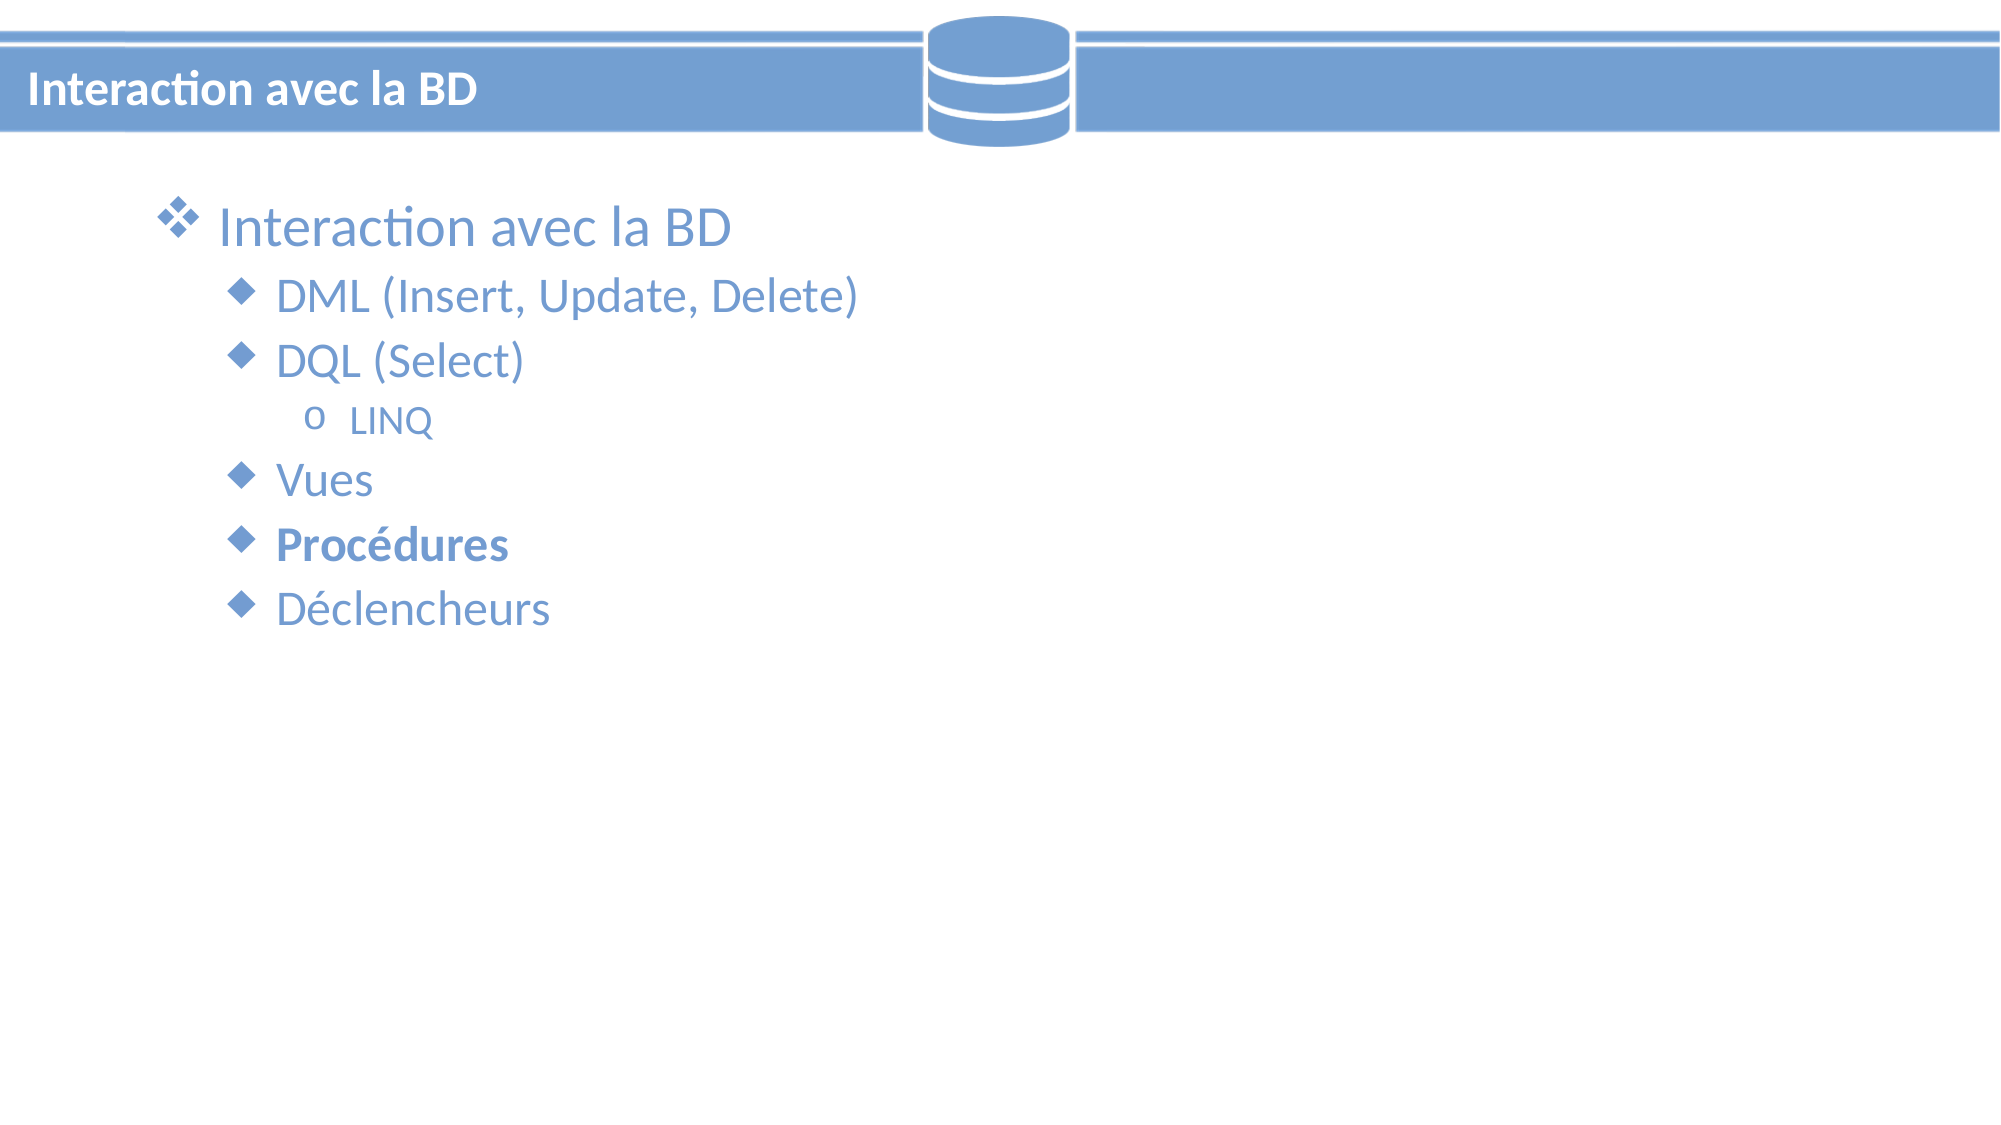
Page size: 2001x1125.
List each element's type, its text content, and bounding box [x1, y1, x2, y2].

picture [0, 3, 2000, 160]
list Interaction avec la BD DML (Insert, Update, Delete) DQL (Select) LINQ Vues Procédures Déclencheurs [137, 188, 1862, 1014]
title Interaction avec la BD [12, 58, 913, 120]
